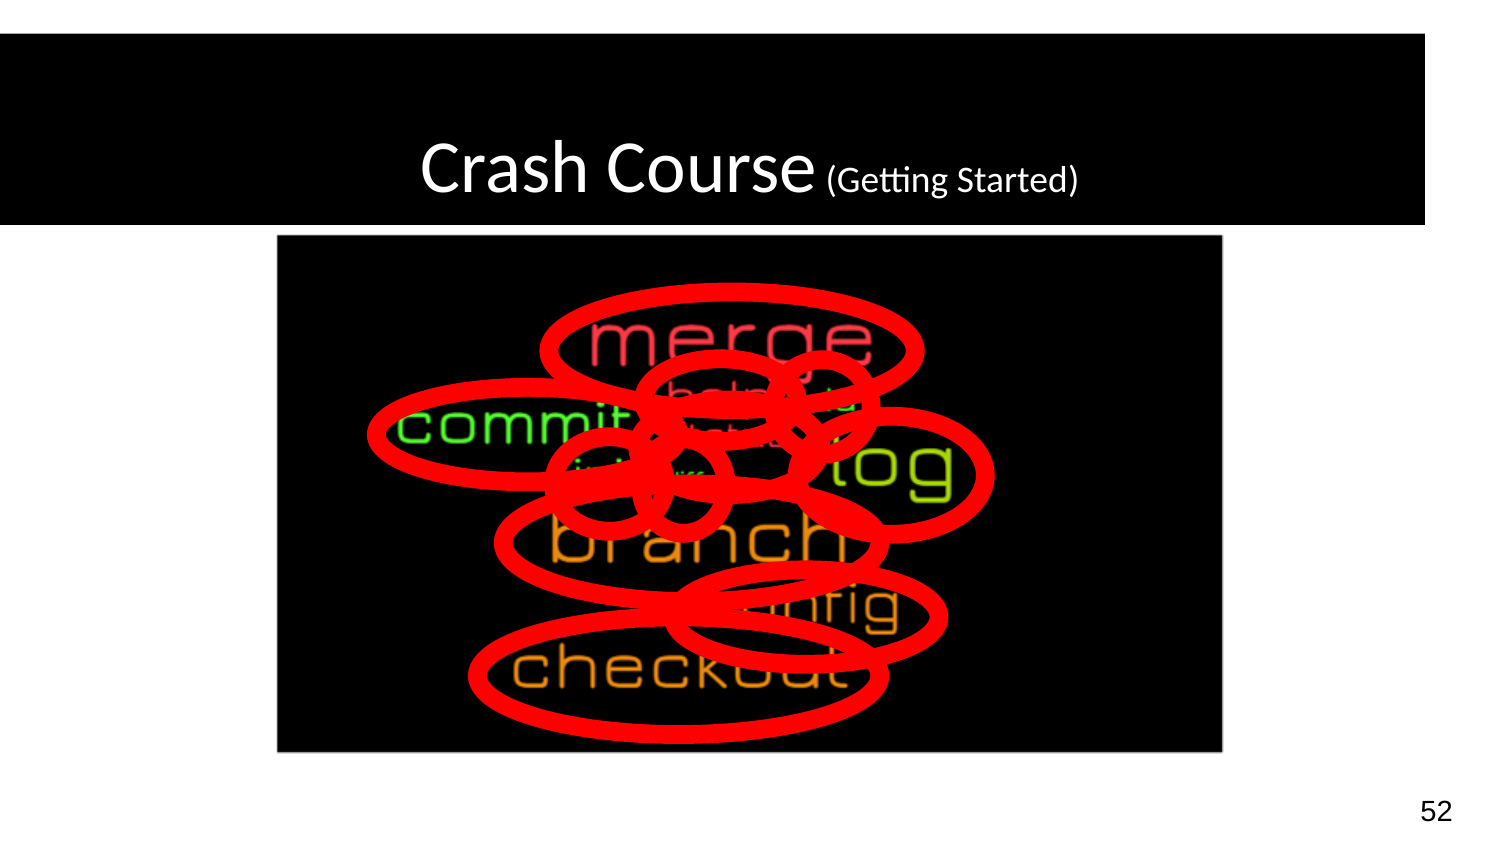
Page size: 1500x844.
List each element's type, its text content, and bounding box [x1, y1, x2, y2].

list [276, 234, 1224, 754]
title Crash Course (Getting Started) [75, 33, 1425, 223]
